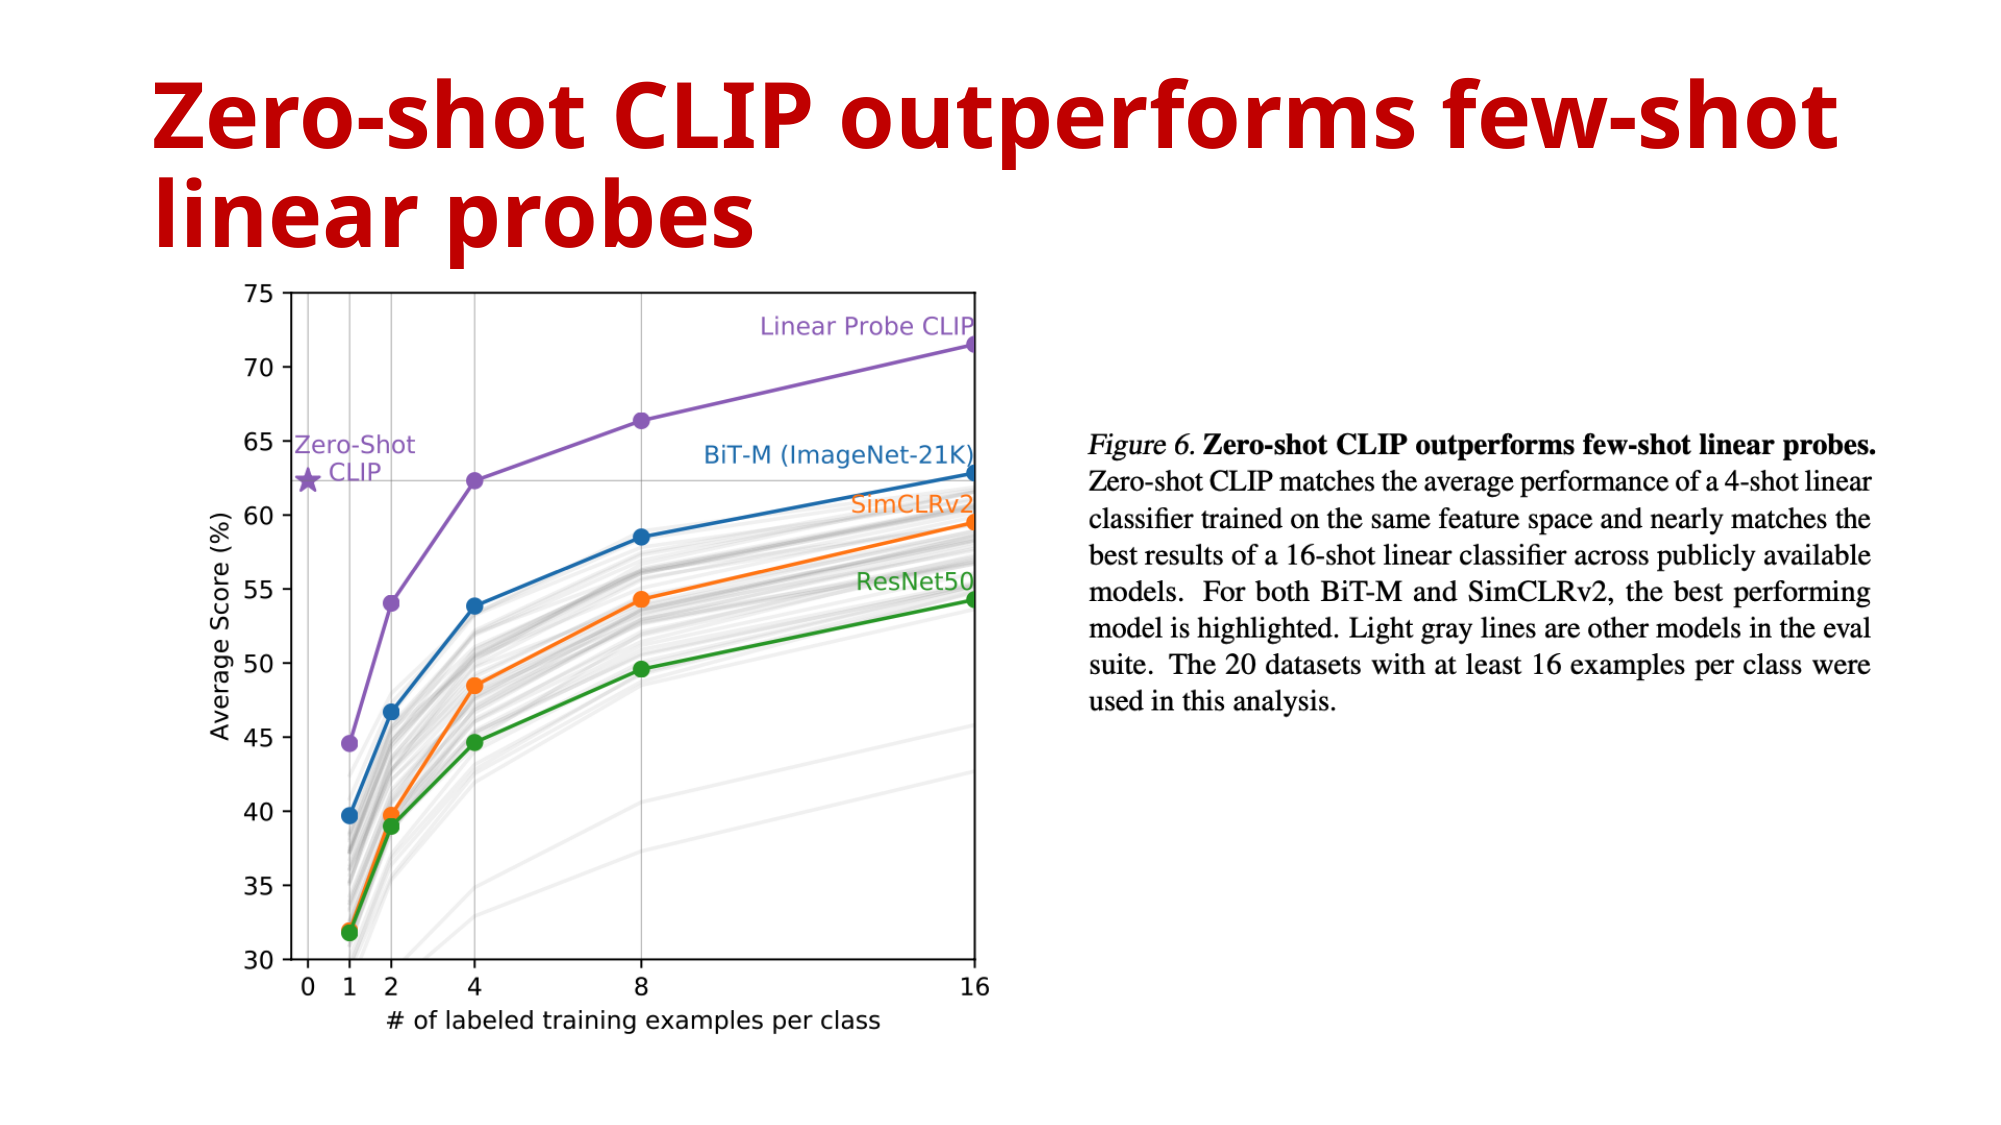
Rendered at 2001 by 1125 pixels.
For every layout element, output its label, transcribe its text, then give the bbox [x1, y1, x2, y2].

picture [187, 277, 1017, 1057]
picture [1052, 399, 1899, 725]
title Zero-shot CLIP outperforms few-shot linear probes [137, 59, 1863, 278]
